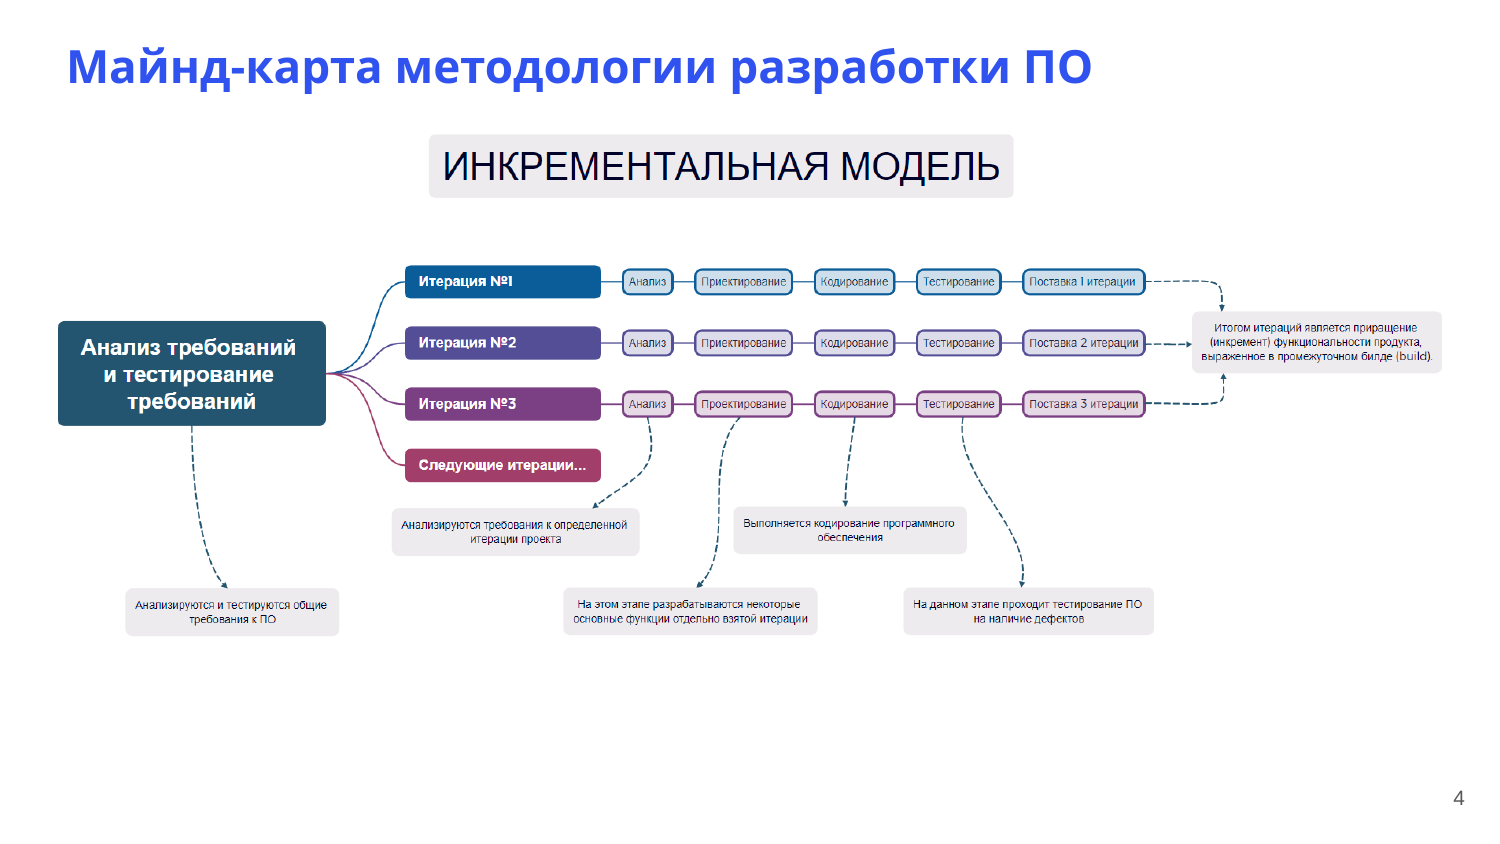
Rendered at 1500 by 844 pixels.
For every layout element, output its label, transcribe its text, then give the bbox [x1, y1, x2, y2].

slide_number 4 [1424, 771, 1480, 824]
title Майнд-карта методологии разработки ПО [51, 23, 1449, 117]
picture [50, 126, 1450, 653]
